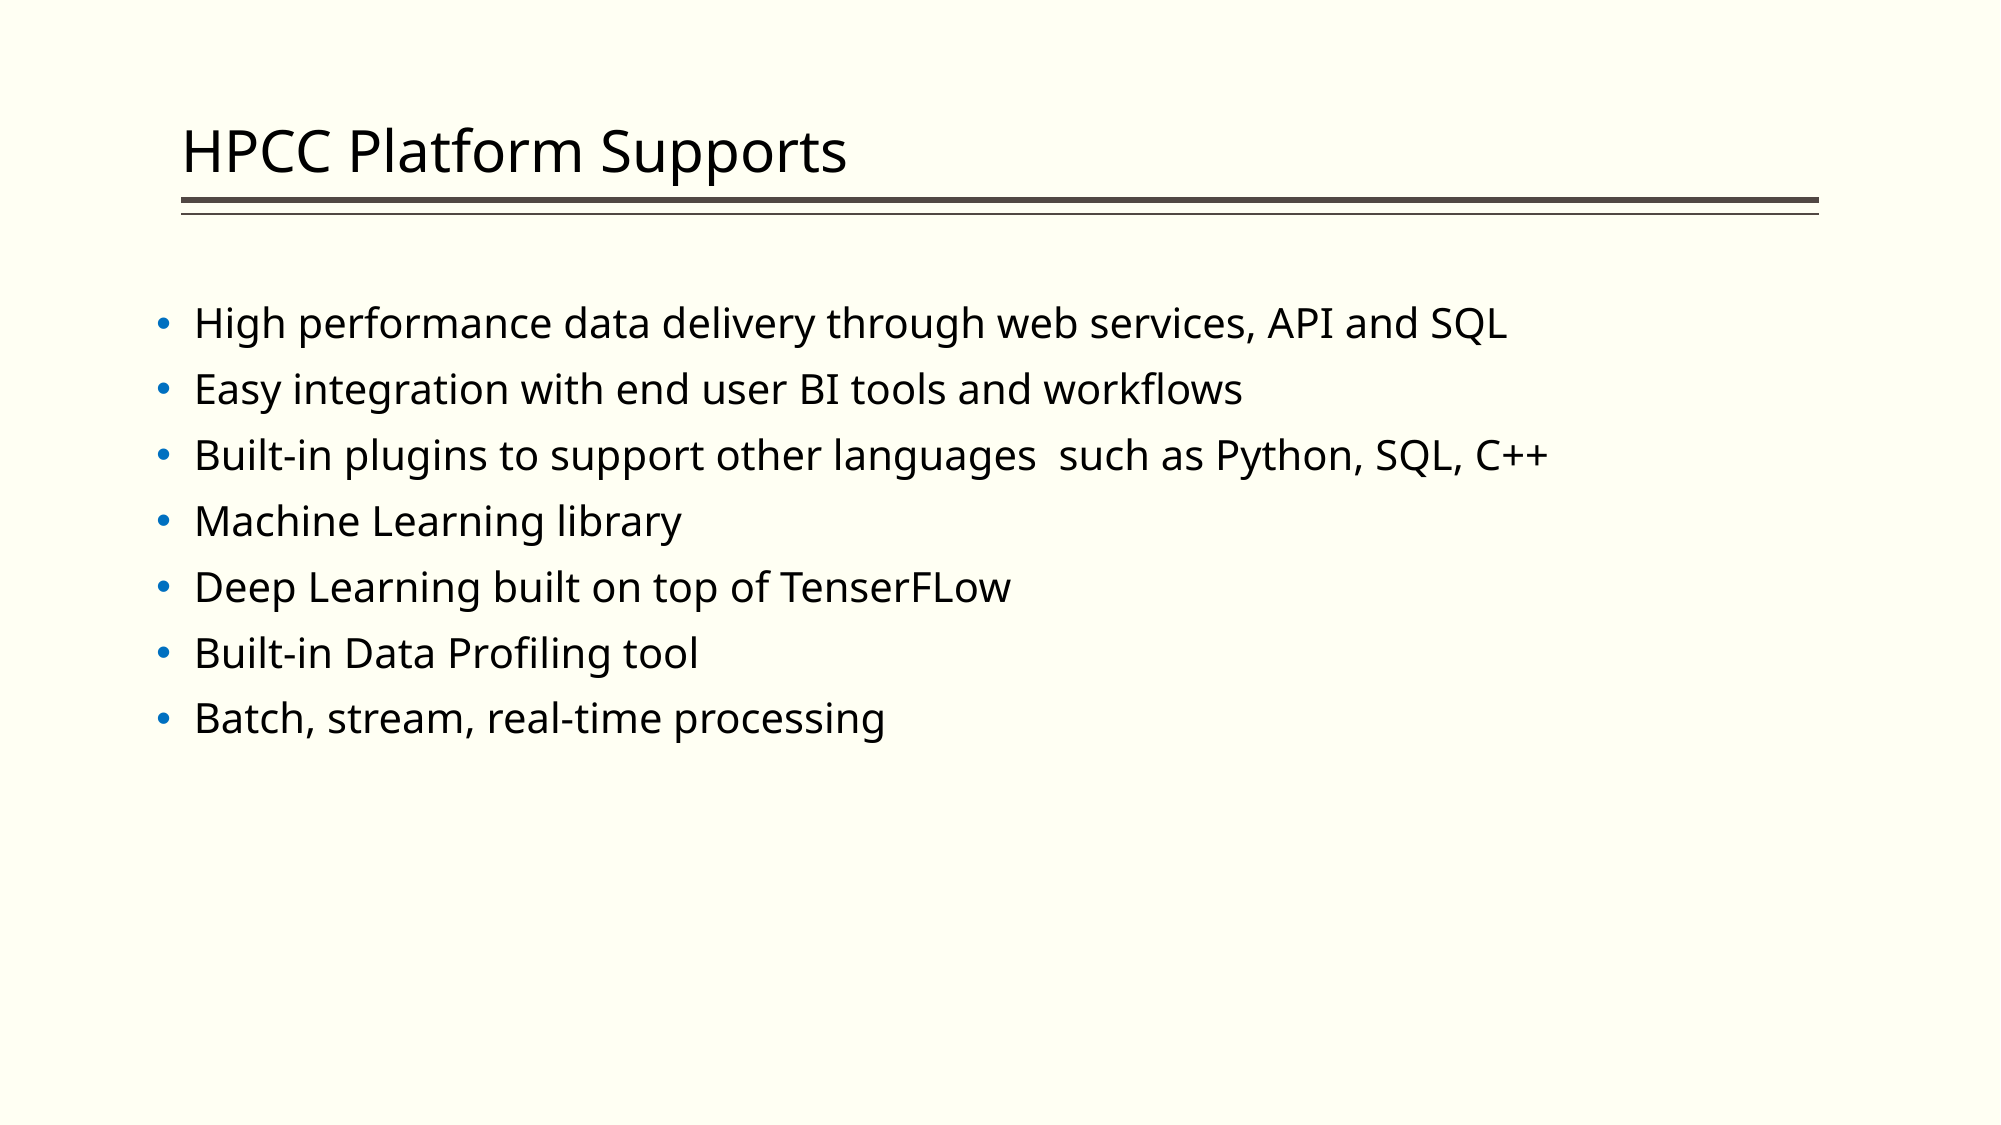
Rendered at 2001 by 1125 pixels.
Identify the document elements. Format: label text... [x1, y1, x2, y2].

title HPCC Platform Supports [181, 12, 1819, 193]
text_box High performance data delivery through web services, API and SQL Easy integration with end user BI tools and workflows Built-in plugins to support other languages such as Python, SQL, C++ Machine Learning library Deep Learning built on top of TenserFLow Built-in Data Profiling tool Batch, stream, real-time processing [141, 295, 2000, 1113]
